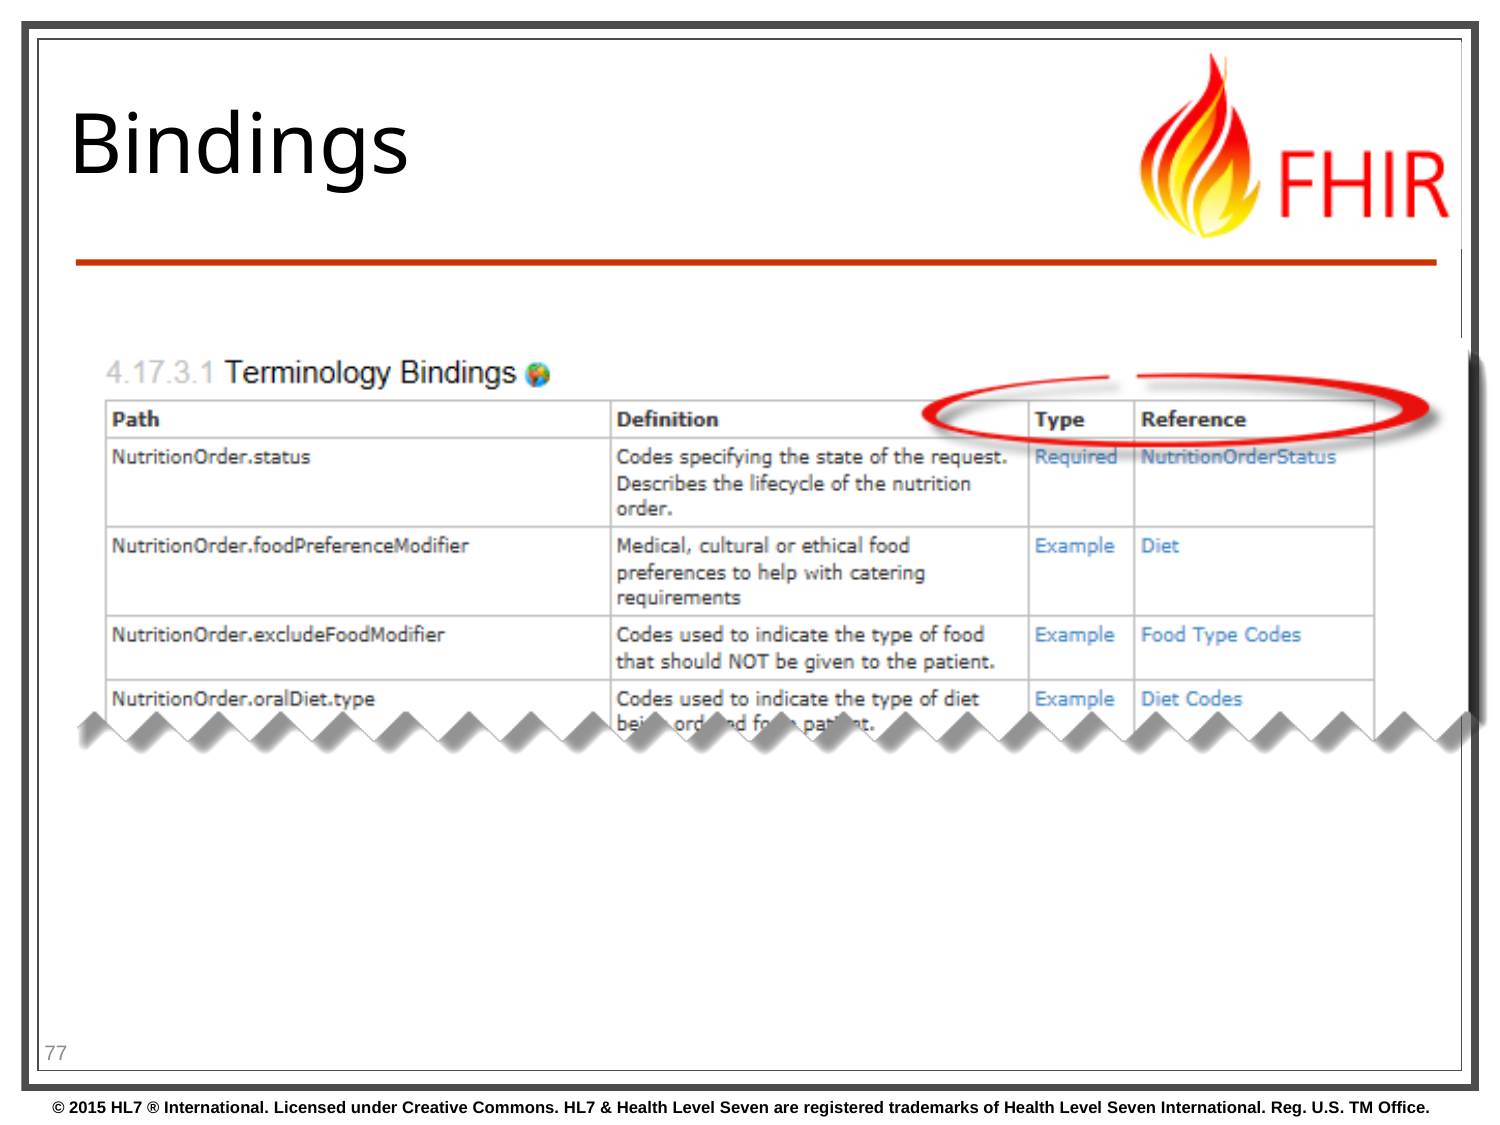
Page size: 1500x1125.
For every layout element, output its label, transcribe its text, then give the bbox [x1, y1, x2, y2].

title Bindings [53, 54, 1128, 244]
slide_number 77 [29, 1034, 148, 1071]
picture [1128, 42, 1462, 249]
picture [64, 337, 1500, 788]
